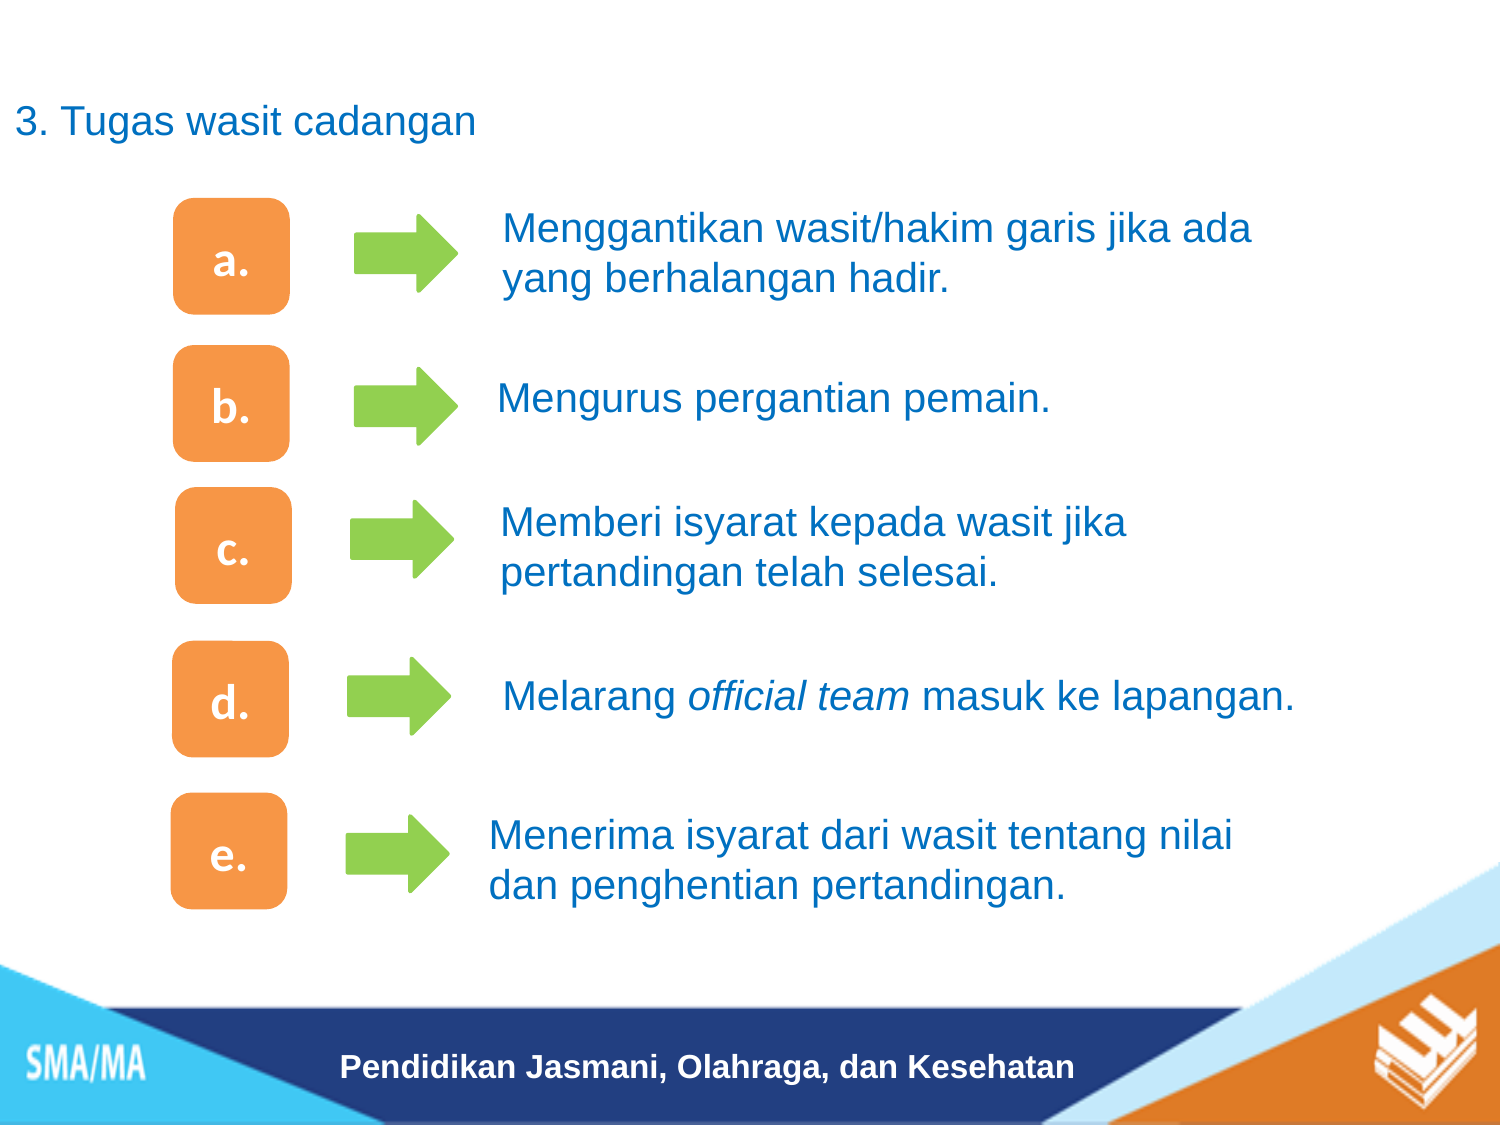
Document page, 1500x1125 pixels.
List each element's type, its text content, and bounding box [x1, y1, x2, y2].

text_box [345, 814, 450, 860]
text_box b. [172, 345, 290, 462]
text_box Menggantikan wasit/hakim garis jika ada yang berhalangan hadir. [485, 198, 1338, 303]
text_box d. [171, 640, 289, 758]
text_box [353, 366, 459, 446]
text_box 3. Tugas wasit cadangan [0, 79, 1214, 158]
text_box Melarang official team masuk ke lapangan. [485, 641, 1338, 746]
text_box Mengurus pergantian pemain. [480, 345, 1224, 446]
text_box [350, 499, 455, 579]
text_box e. [170, 792, 288, 860]
text_box Memberi isyarat kepada wasit jika pertandingan telah selesai. [483, 468, 1254, 622]
text_box a. [173, 197, 290, 315]
text_box Menerima isyarat dari wasit tentang nilai dan penghentian pertandingan. [472, 793, 1268, 860]
picture [0, 862, 1500, 1125]
text_box c. [175, 487, 292, 604]
text_box [354, 213, 459, 293]
text_box [347, 656, 452, 736]
